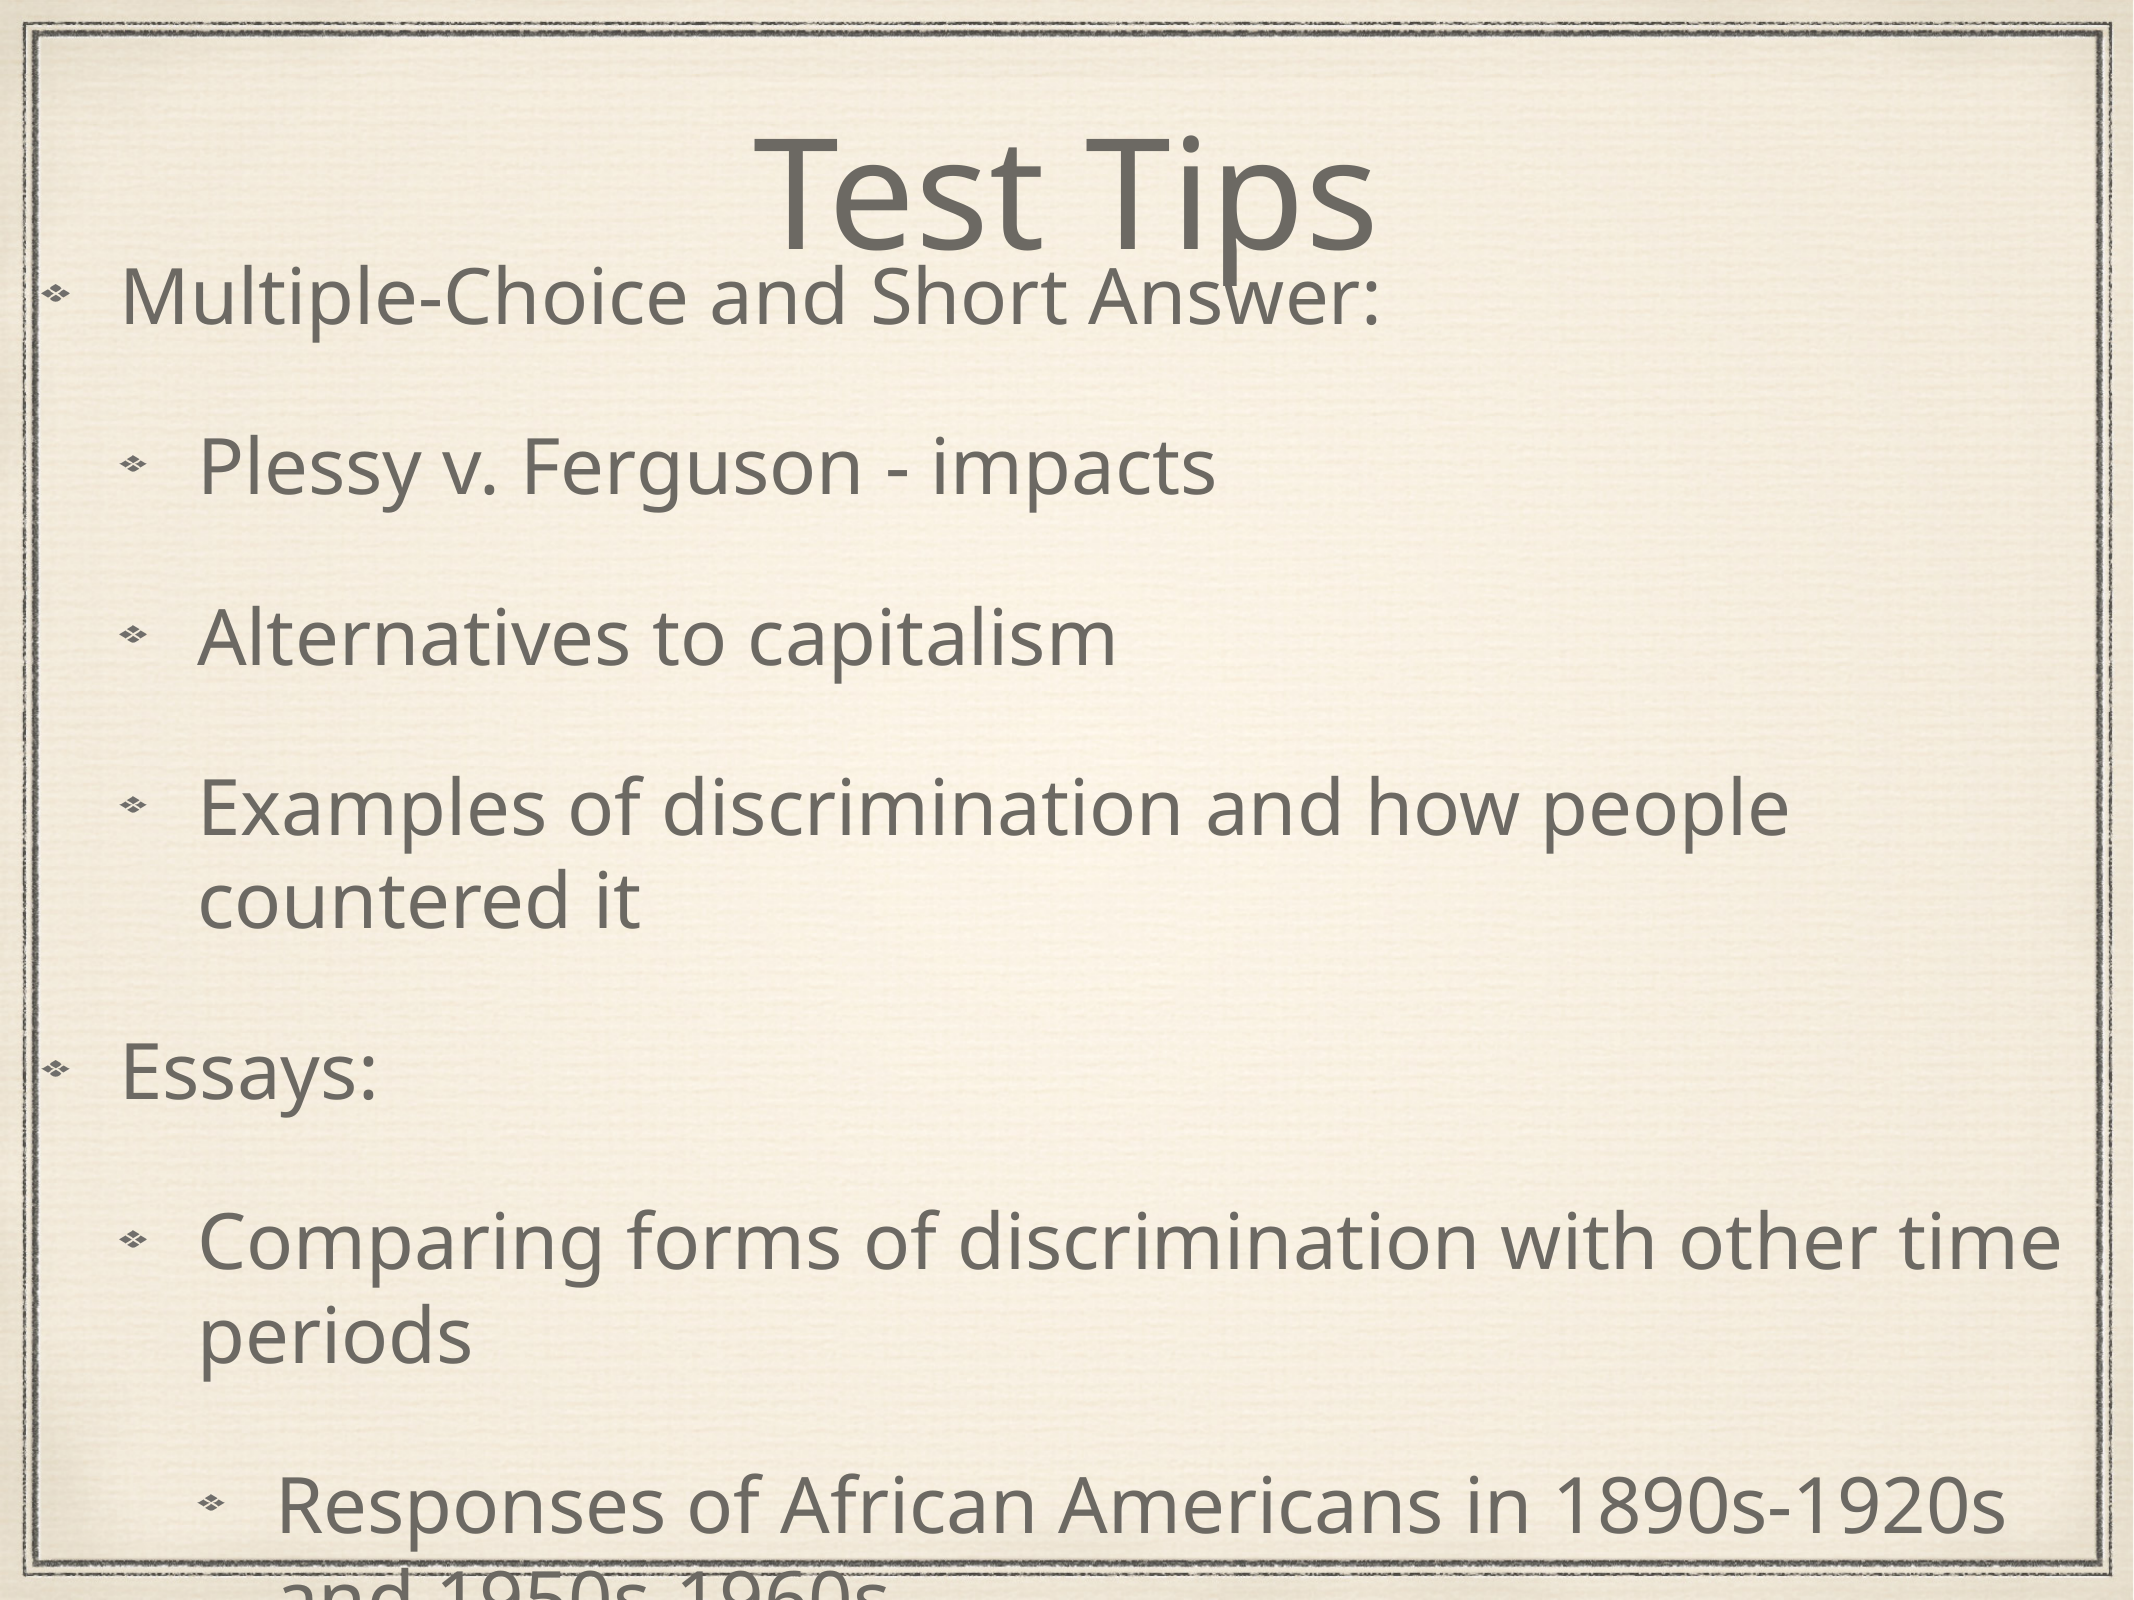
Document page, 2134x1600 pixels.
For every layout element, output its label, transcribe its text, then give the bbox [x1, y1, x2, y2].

list Multiple-Choice and Short Answer: Plessy v. Ferguson - impacts Alternatives to capitalism Examples of discrimination and how people countered it Essays: Comparing forms of discrimination with other time periods Responses of African Americans in 1890s-1920s and 1950s-1960s [32, 330, 2091, 1559]
picture [0, 0, 2134, 1600]
title Test Tips [124, 61, 2009, 313]
